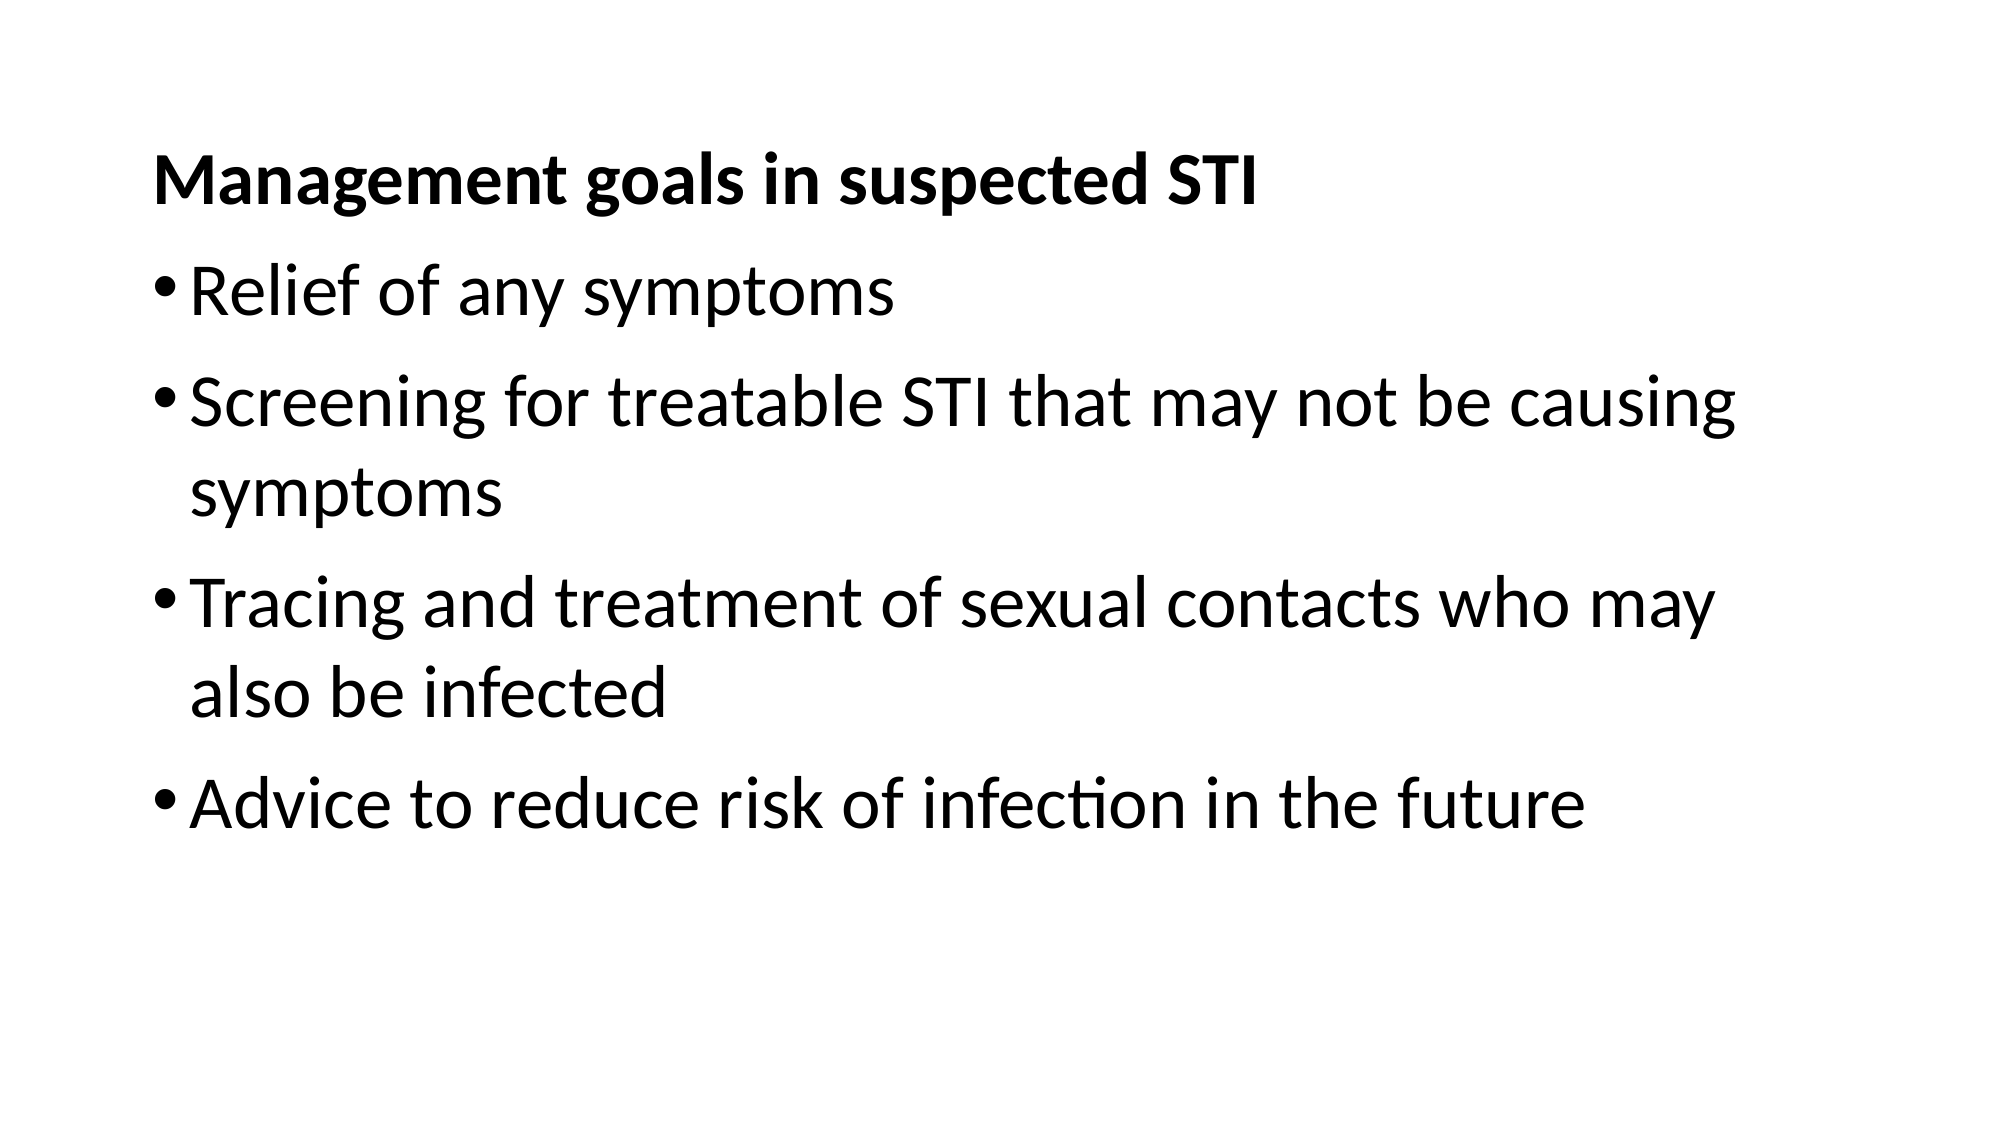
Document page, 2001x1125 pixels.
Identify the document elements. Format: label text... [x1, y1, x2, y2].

list Management goals in suspected STI Relief of any symptoms Screening for treatable STI that may not be causing symptoms Tracing and treatment of sexual contacts who may also be infected Advice to reduce risk of infection in the future [137, 122, 1863, 1014]
